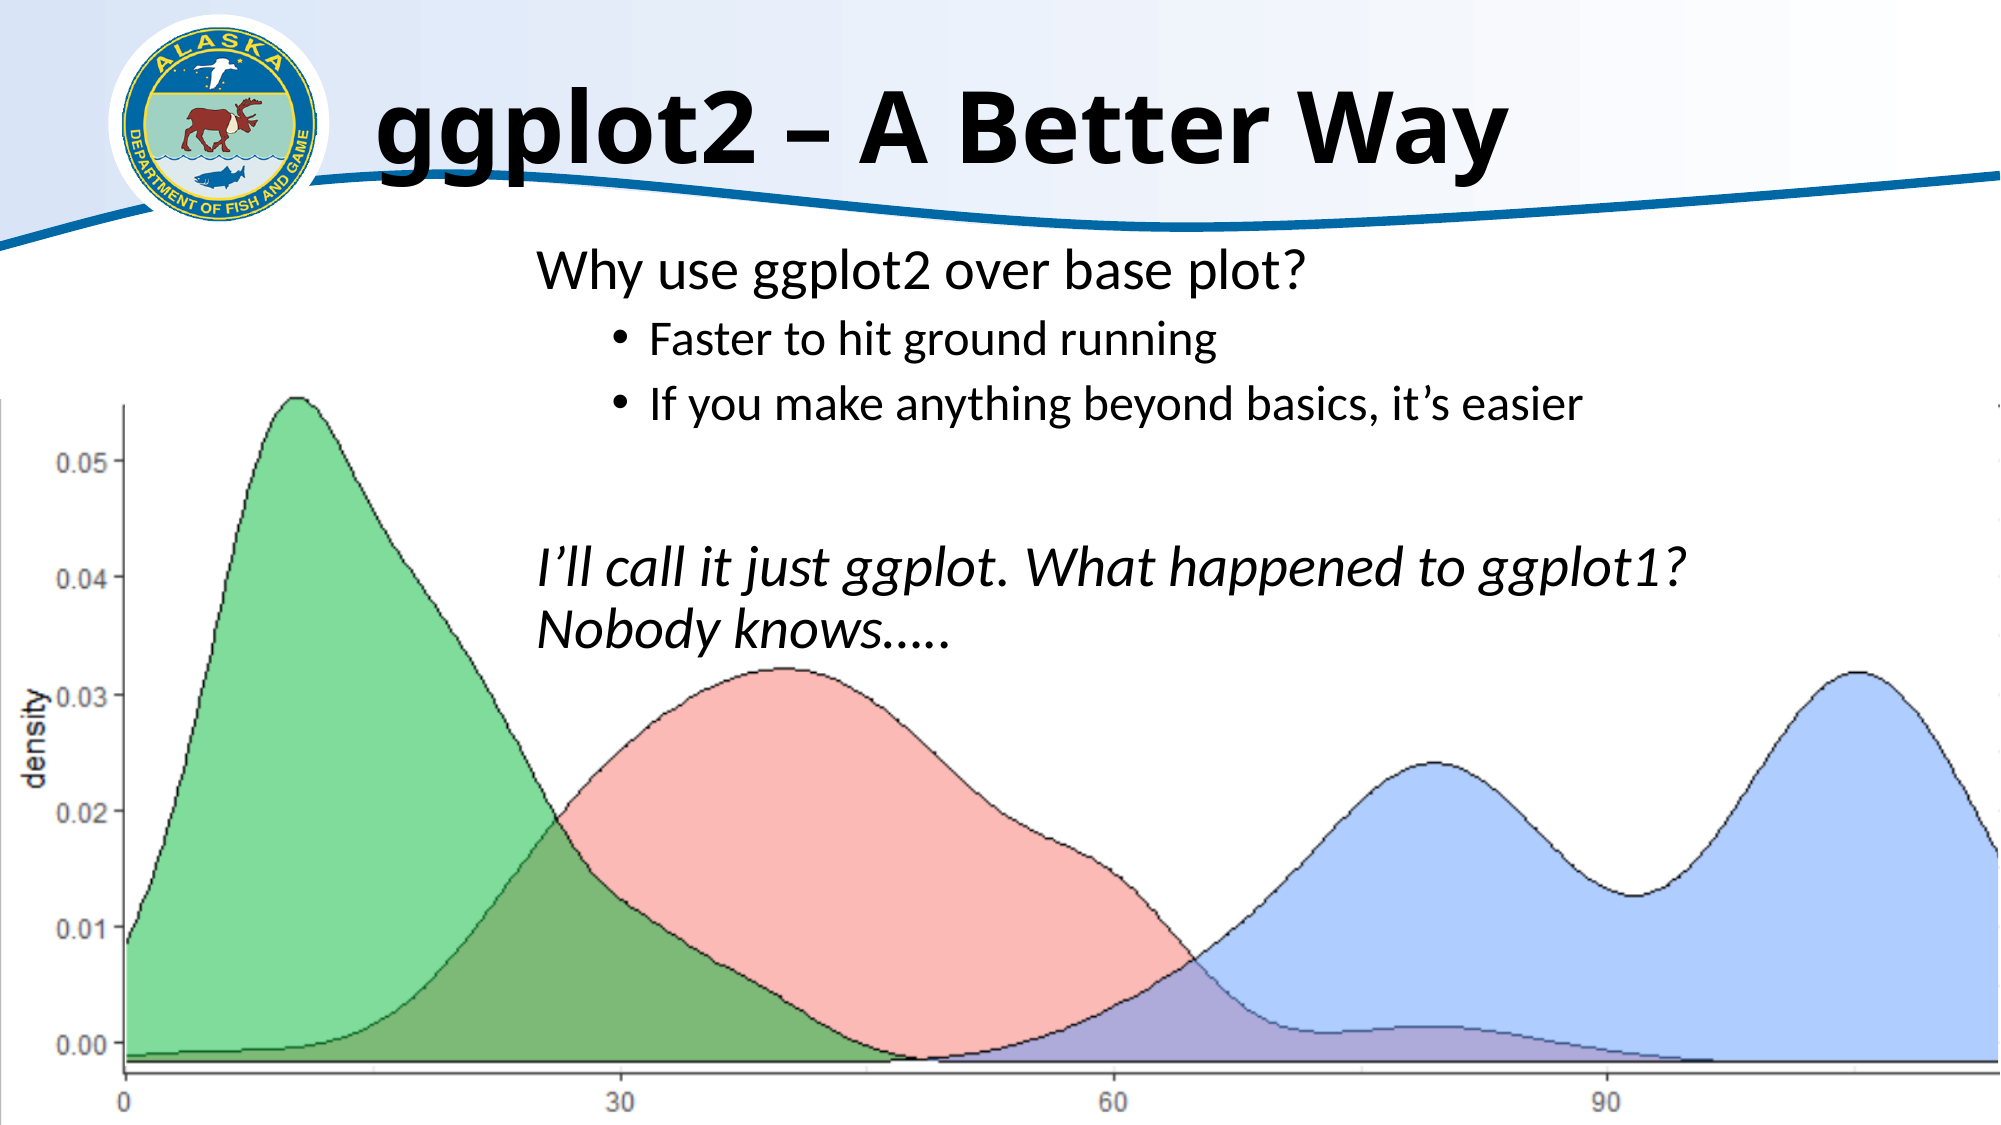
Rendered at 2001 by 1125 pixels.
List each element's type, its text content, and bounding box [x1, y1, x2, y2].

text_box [0, 388, 2000, 1125]
list Why use ggplot2 over base plot? Faster to hit ground running If you make anything beyond basics, it’s easier I’ll call it just ggplot. What happened to ggplot1? Nobody knows….. [521, 231, 1914, 388]
title ggplot2 – A Better Way [359, 30, 1863, 232]
picture [30, 14, 408, 232]
